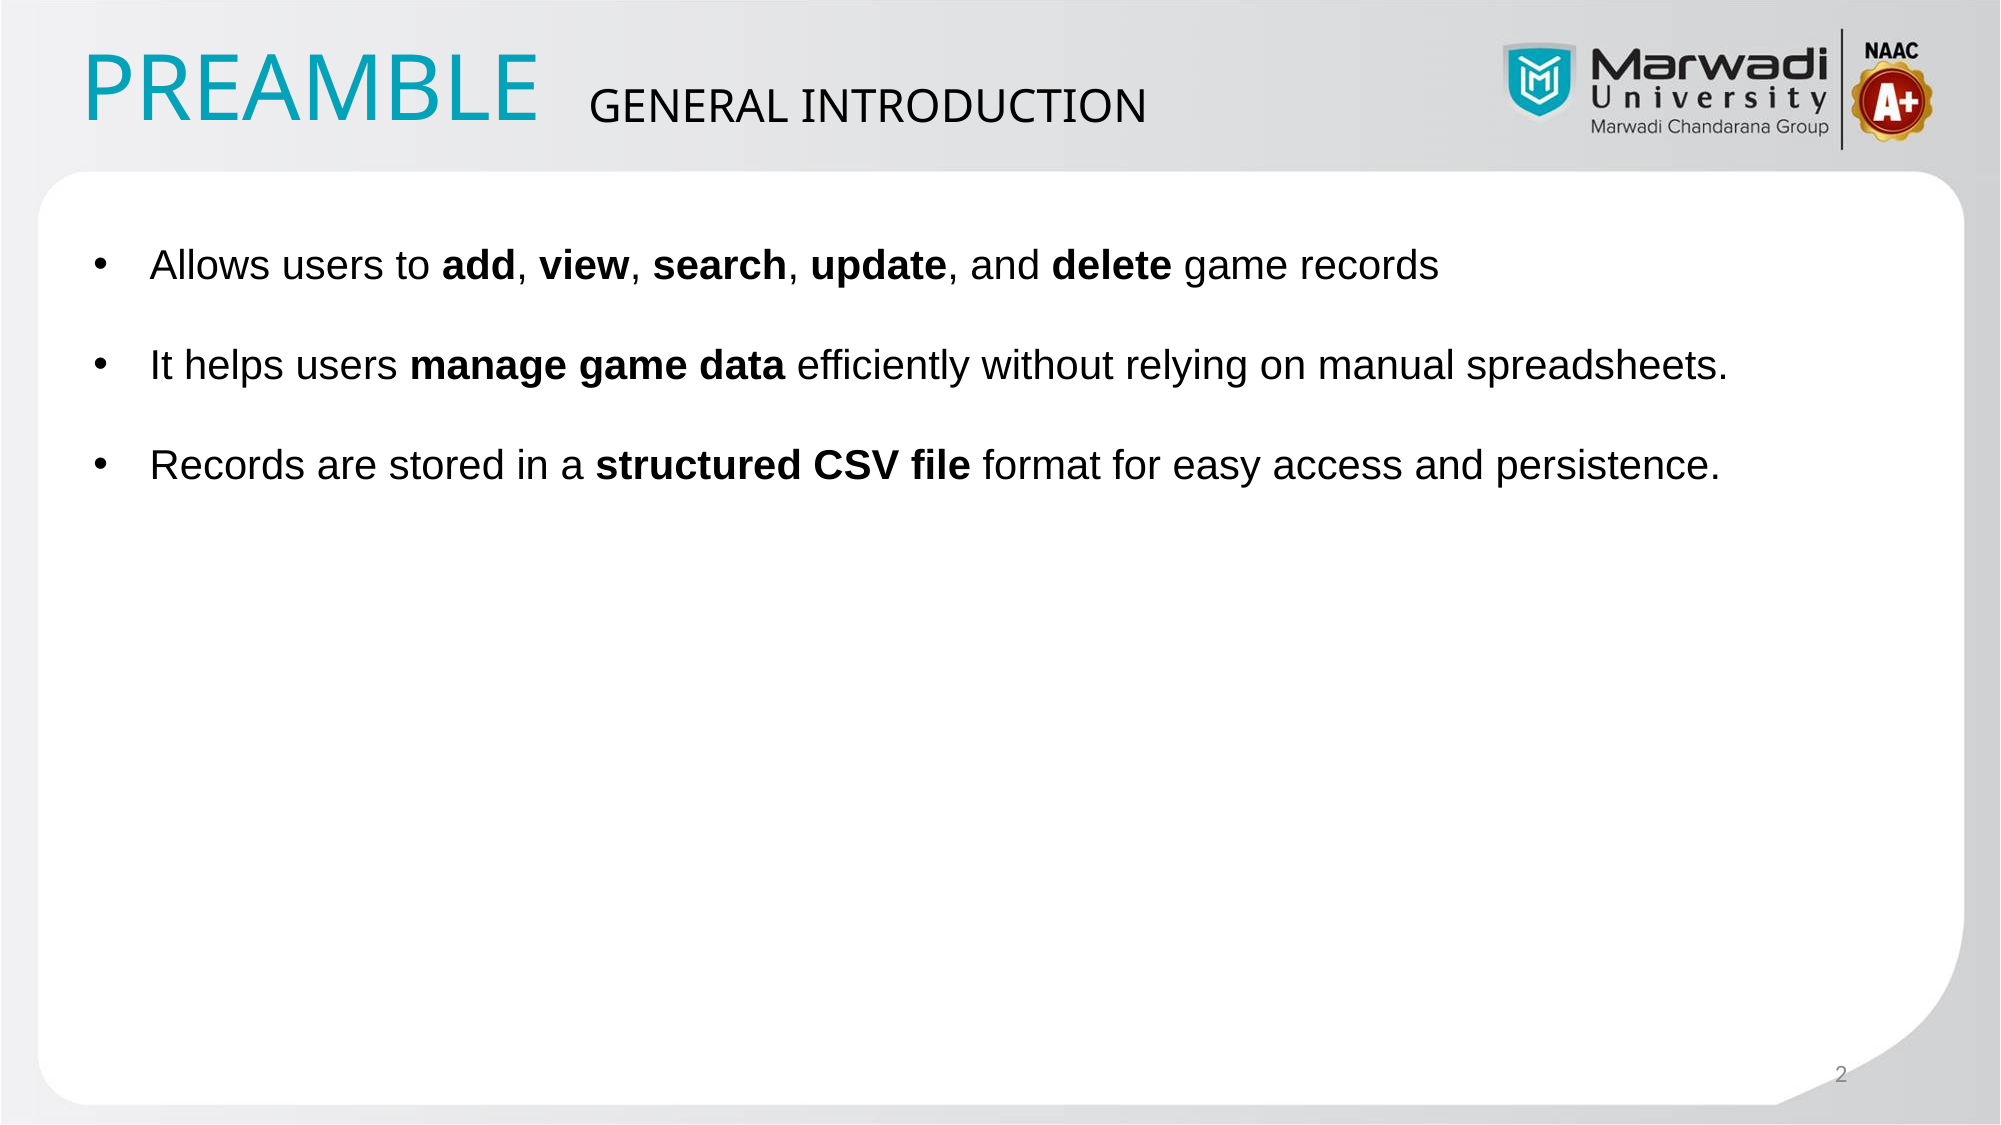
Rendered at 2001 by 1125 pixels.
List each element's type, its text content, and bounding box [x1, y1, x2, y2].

text_box Allows users to add, view, search, update, and delete game records It helps users manage game data efficiently without relying on manual spreadsheets. Records are stored in a structured CSV file format for easy access and persistence. [78, 230, 1877, 596]
slide_number 2 [1412, 1042, 1863, 1103]
title PREAMBLE [78, 0, 574, 178]
picture [0, 0, 2001, 1125]
text_box GENERAL INTRODUCTION [573, 68, 1225, 139]
